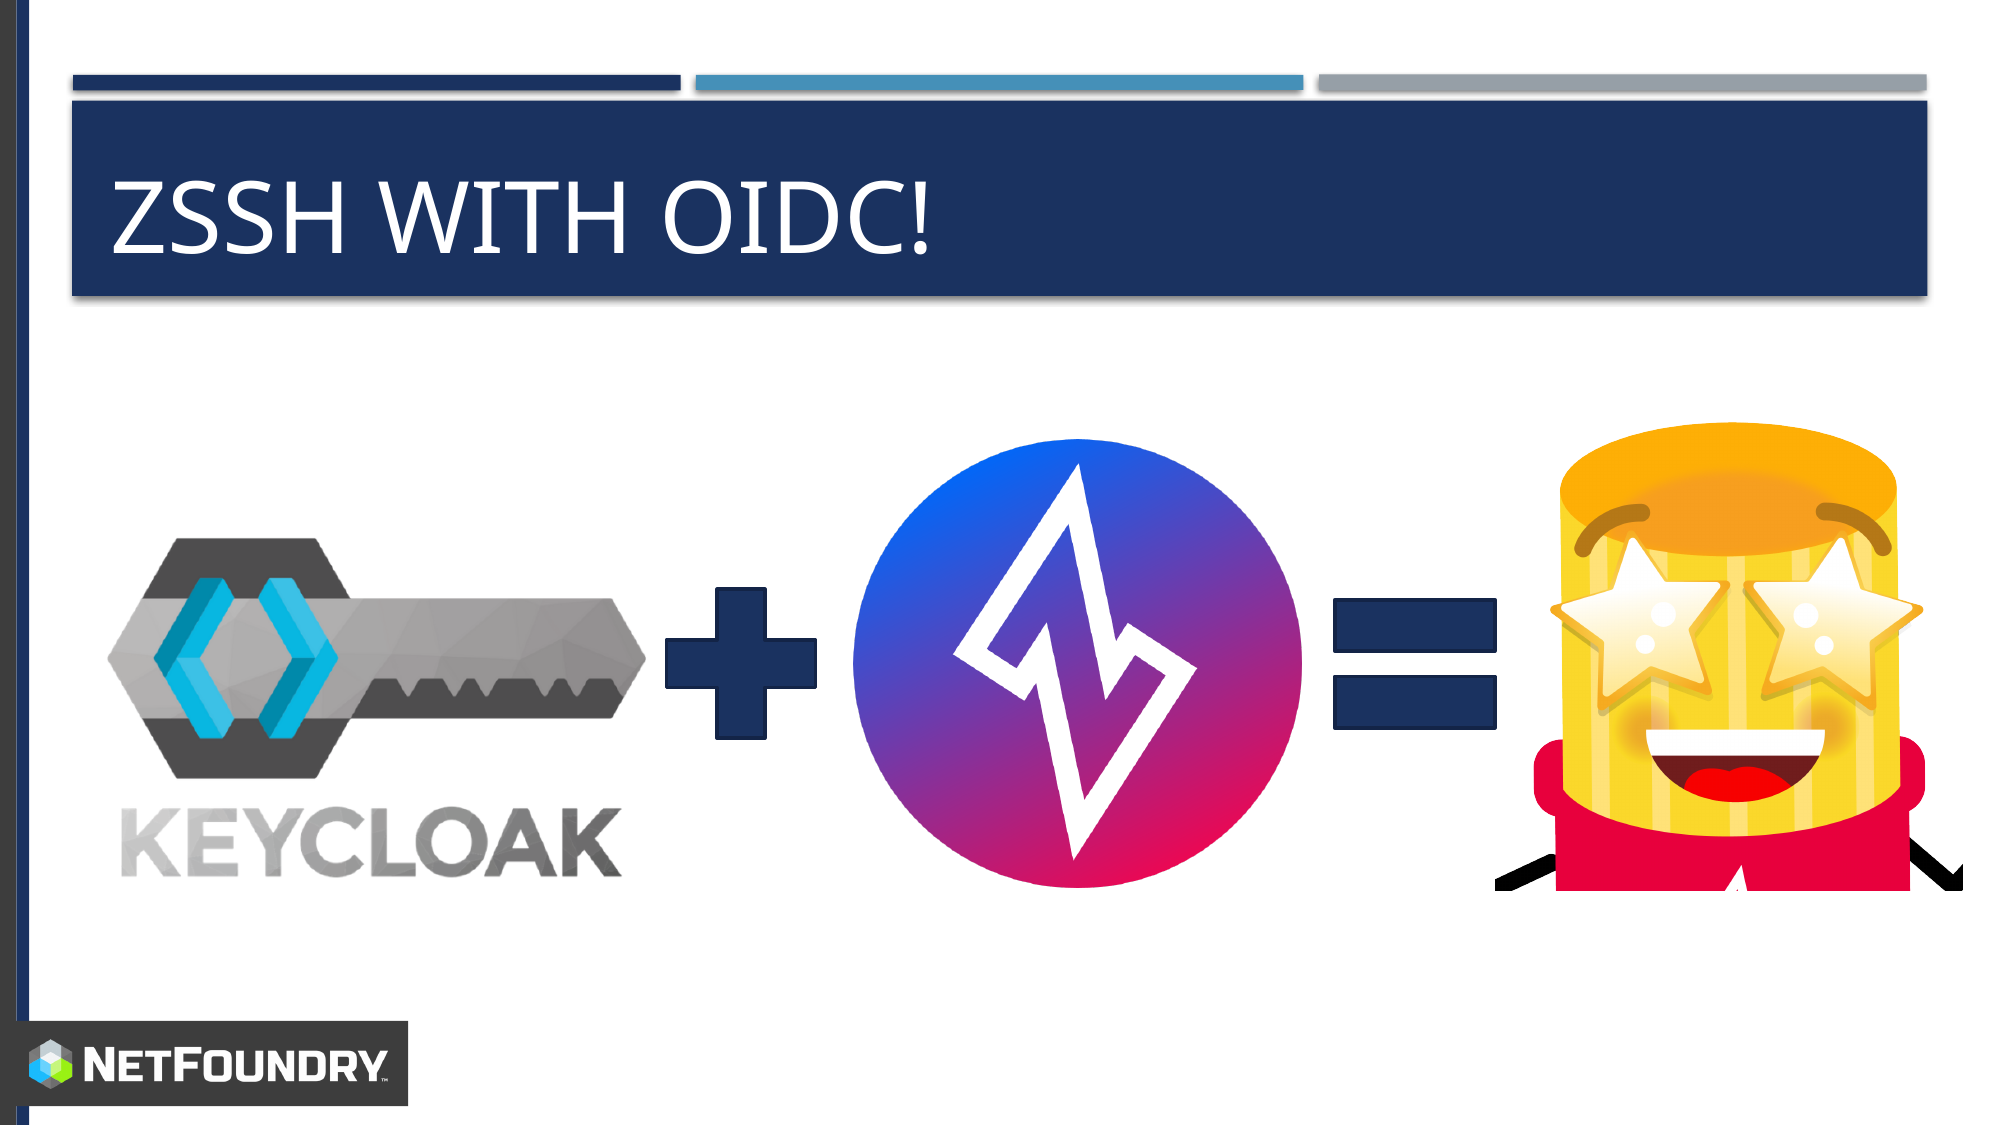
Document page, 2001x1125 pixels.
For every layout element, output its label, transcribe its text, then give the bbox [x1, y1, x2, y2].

text_box [1333, 598, 1489, 653]
picture [29, 1039, 388, 1089]
picture [852, 439, 1303, 889]
picture [105, 533, 650, 891]
text_box [665, 587, 817, 740]
text_box [1333, 675, 1489, 730]
title ZSSH with oidc! [95, 115, 1905, 282]
picture [1494, 422, 1964, 891]
